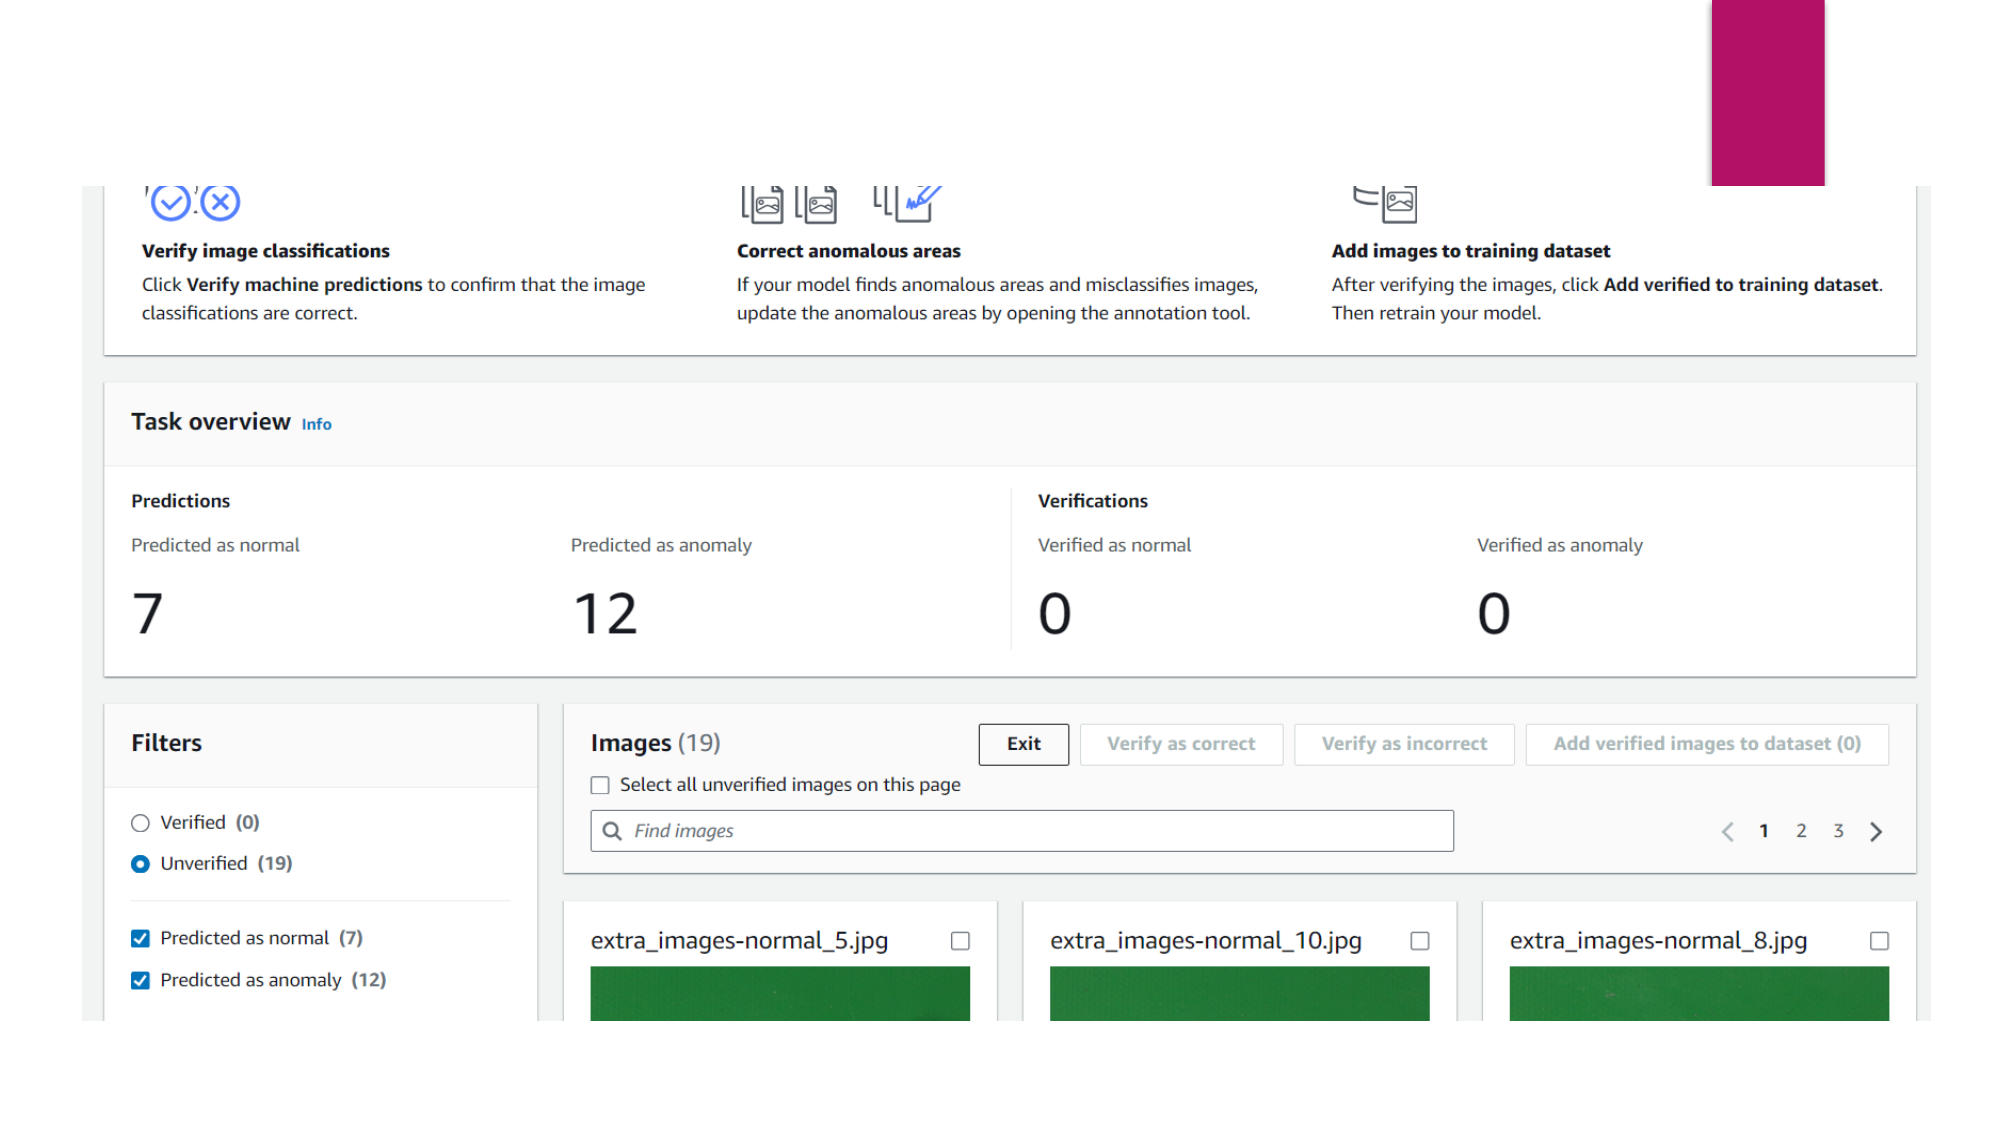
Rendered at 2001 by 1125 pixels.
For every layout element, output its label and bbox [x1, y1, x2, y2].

picture [82, 186, 1931, 1022]
